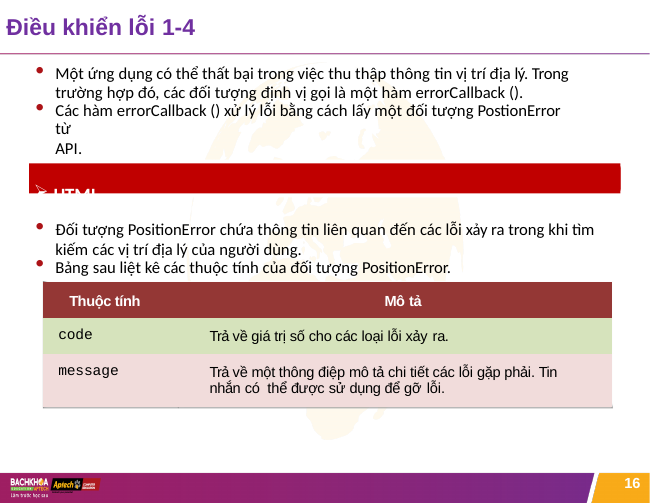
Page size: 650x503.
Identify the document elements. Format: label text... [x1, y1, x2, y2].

title Điều khiển lỗi 1-4 [5, 0, 264, 68]
picture [0, 0, 650, 503]
table_cell Trả về một thông điệp mô tả chi tiết các lỗi gặp phải. Tin nhắn có thể được sử dụng để gỡ lỗi. [166, 354, 612, 407]
table_header Thuộc tính [43, 282, 166, 318]
text_box [29, 163, 33, 194]
text_box Một ứng dụng có thể thất bại trong việc thu thập thông tin vị trí địa lý. Trong trường hợp đó, các đối tượng định vị gọi là một hàm errorCallback (). Các hàm errorCallback () xử lý lỗi bằng cách lấy một đối tượng PostionError từ API. HTML Đối tượng PositionError chứa thông tin liên quan đến các lỗi xảy ra trong khi tìm kiếm các vị trí địa lý của người dùng. Bảng sau liệt kê các thuộc tính của đối tượng PositionError. [33, 61, 603, 277]
table_cell code [43, 318, 166, 354]
table_header Mô tả [166, 282, 612, 318]
text_box [603, 163, 621, 194]
table_cell Trả về giá trị số cho các loại lỗi xảy ra. [166, 318, 612, 354]
slide_number 16 [617, 340, 646, 503]
table_cell message [43, 354, 166, 407]
